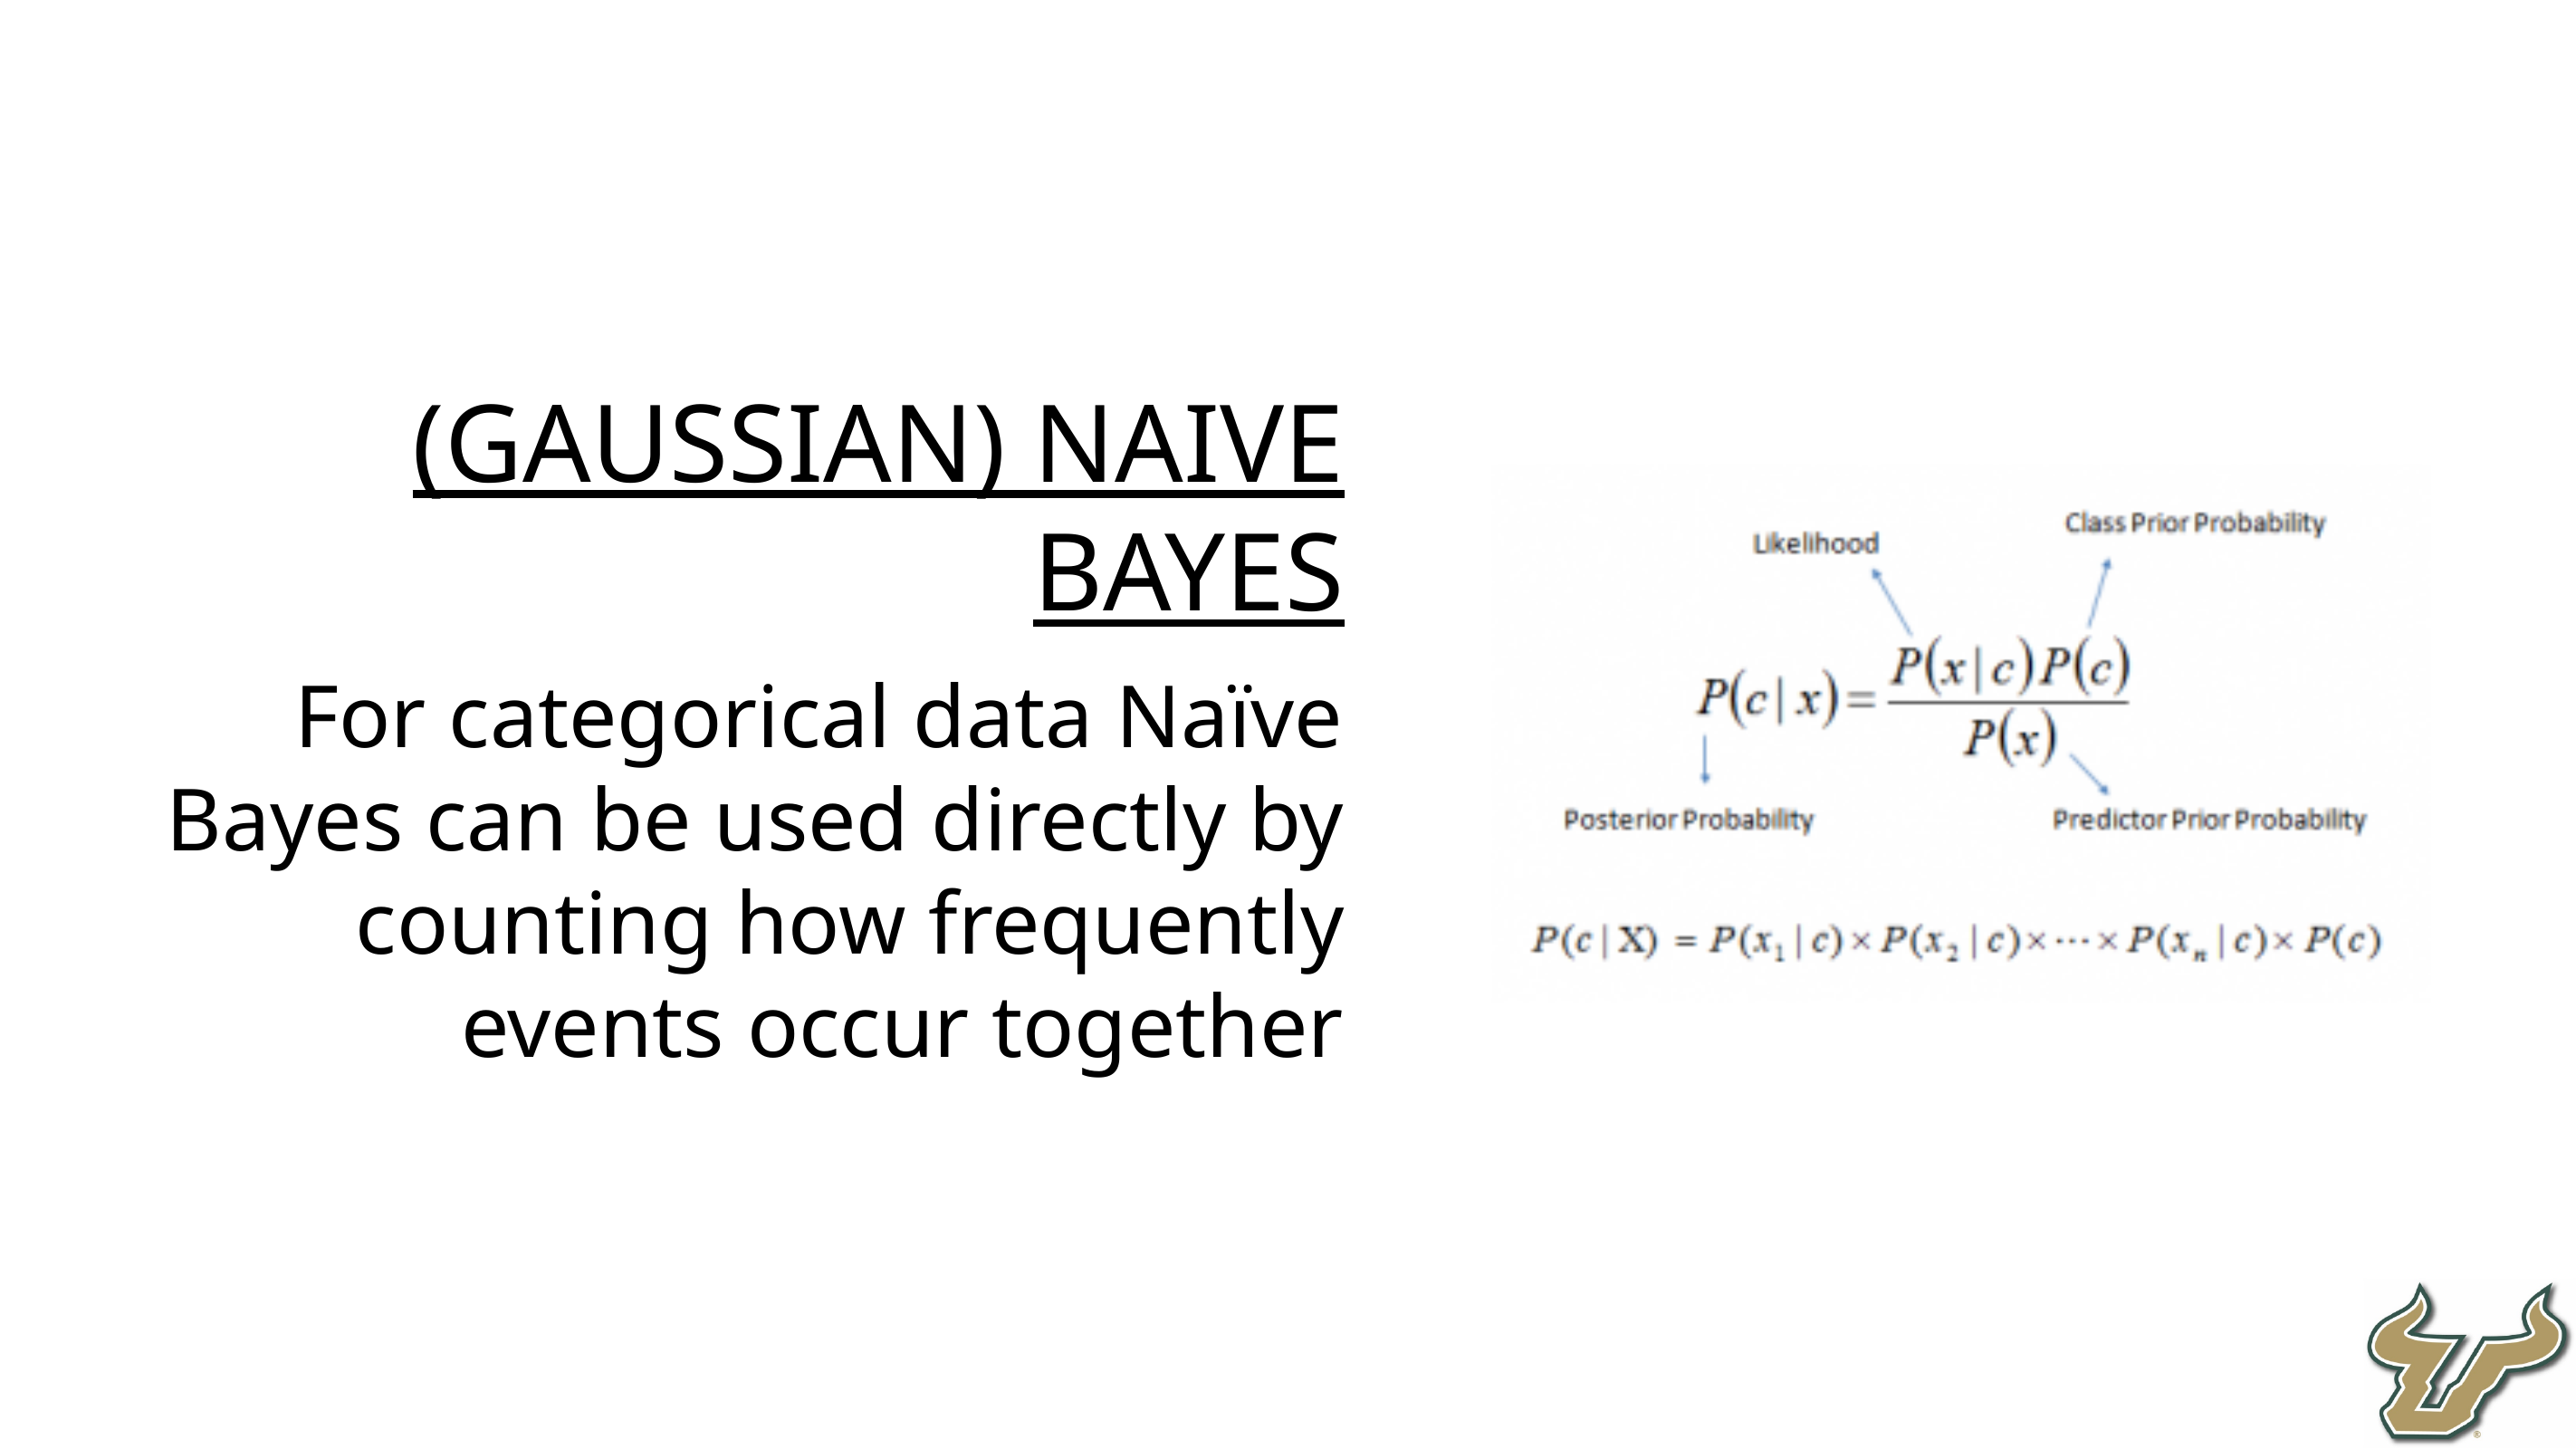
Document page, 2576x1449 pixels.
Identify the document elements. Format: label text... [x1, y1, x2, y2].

picture [2363, 1278, 2576, 1448]
picture [1491, 464, 2431, 1003]
list (Gaussian) Naive Bayes For categorical data Naïve Bayes can be used directly by counting how frequently events occur together [0, 175, 1358, 1274]
